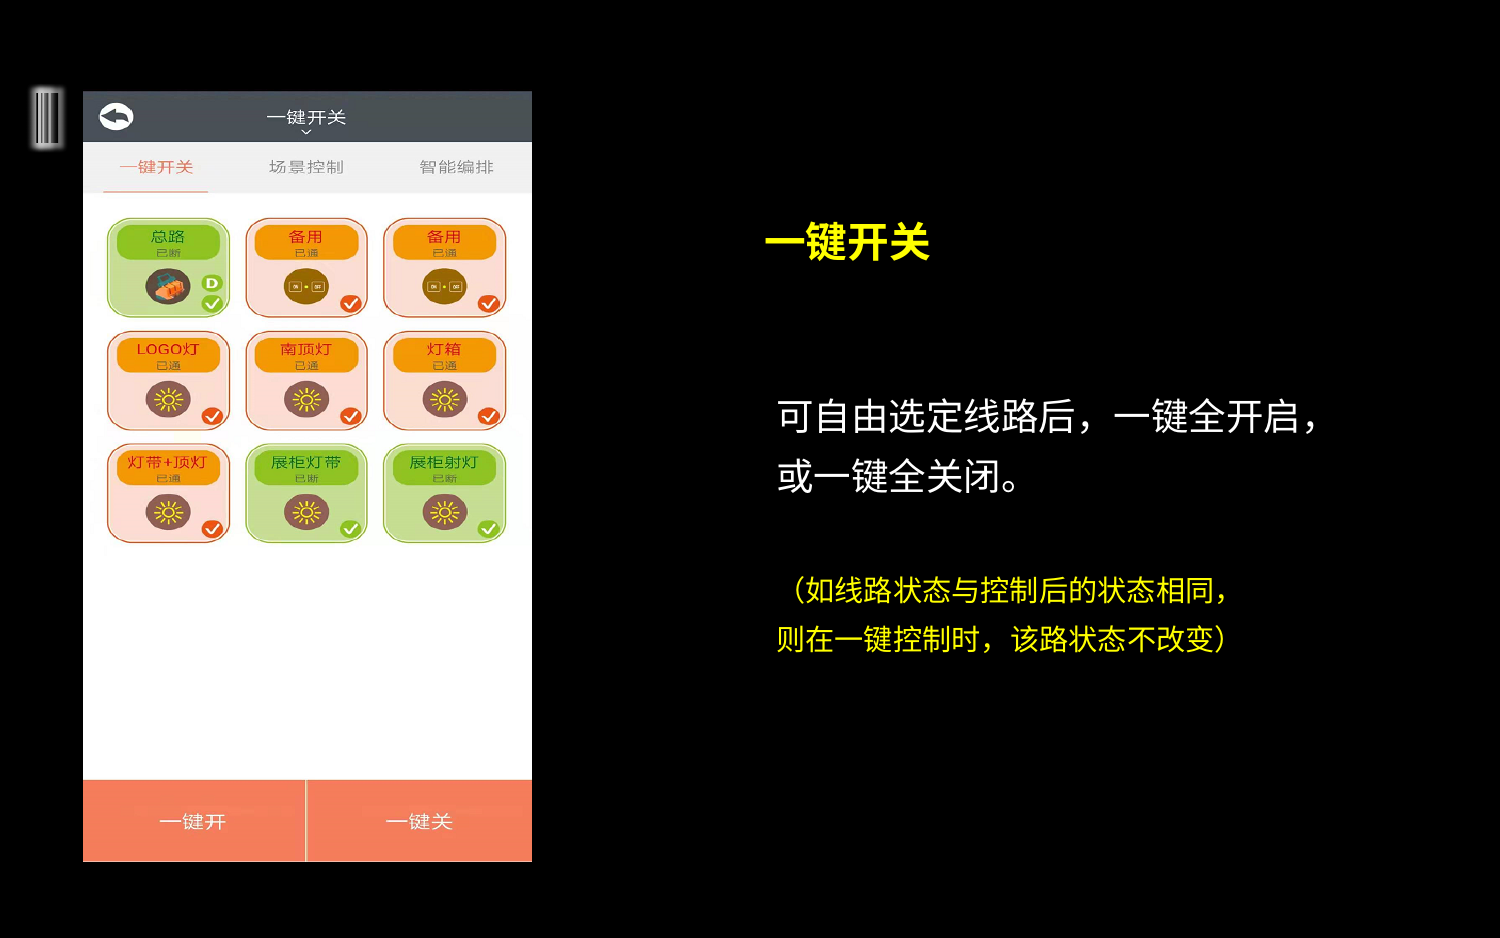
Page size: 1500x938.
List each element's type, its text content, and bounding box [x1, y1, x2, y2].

picture [82, 89, 533, 863]
text_box 可自由选定线路后，一键全开启， 或一键全关闭。 （如线路状态与控制后的状态相同， 则在一键控制时，该路状态不改变） [750, 385, 1436, 457]
text_box 一键开关 [738, 208, 1258, 280]
